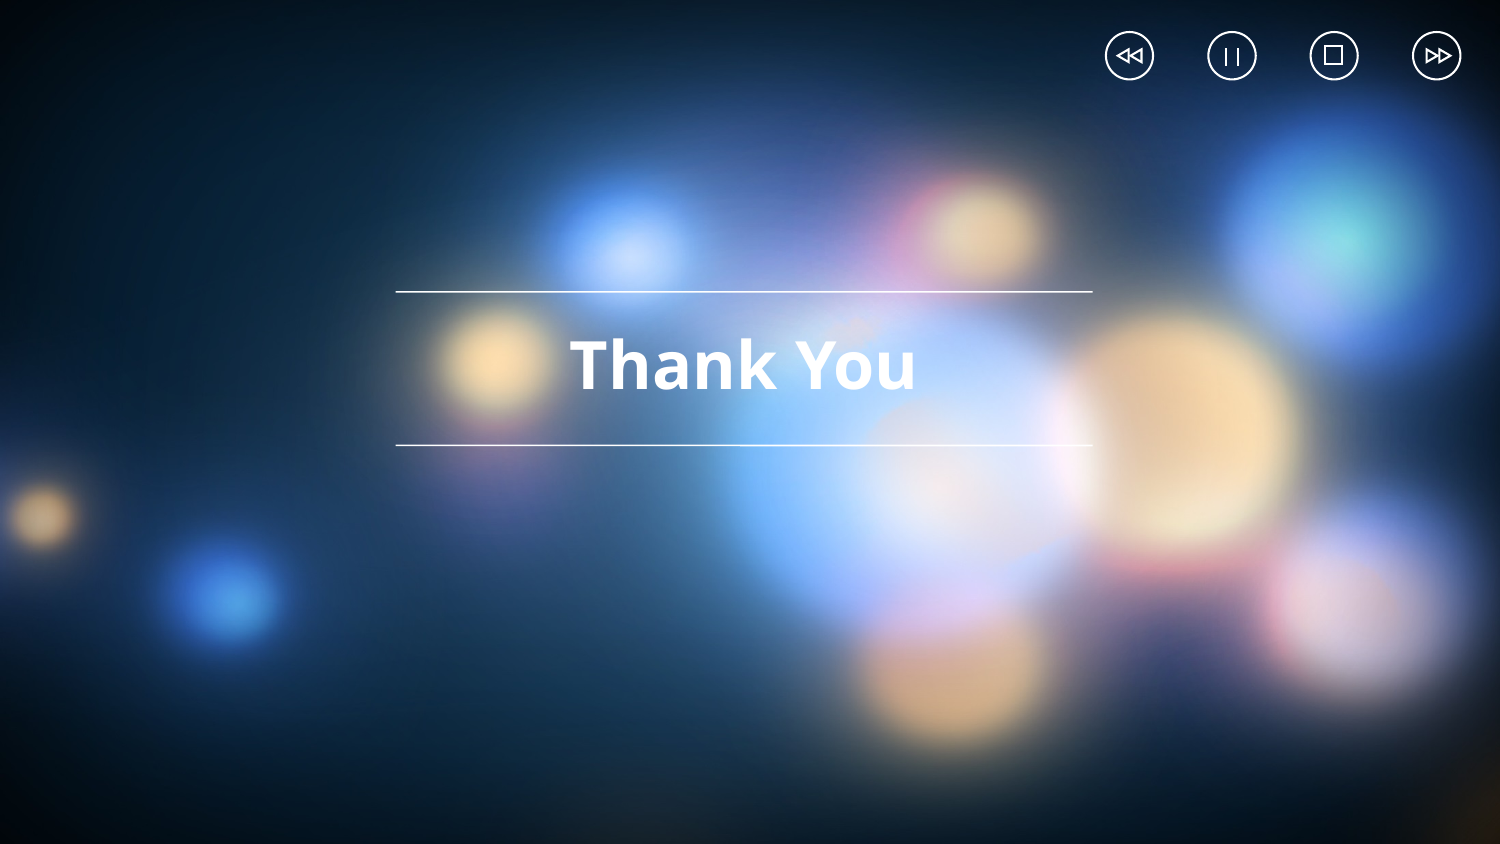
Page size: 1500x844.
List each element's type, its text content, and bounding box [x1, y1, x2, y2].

picture [0, 0, 1500, 844]
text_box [1208, 31, 1256, 80]
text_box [1412, 31, 1461, 80]
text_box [1105, 31, 1154, 80]
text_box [1310, 31, 1358, 80]
text_box Thank You [395, 315, 1093, 411]
